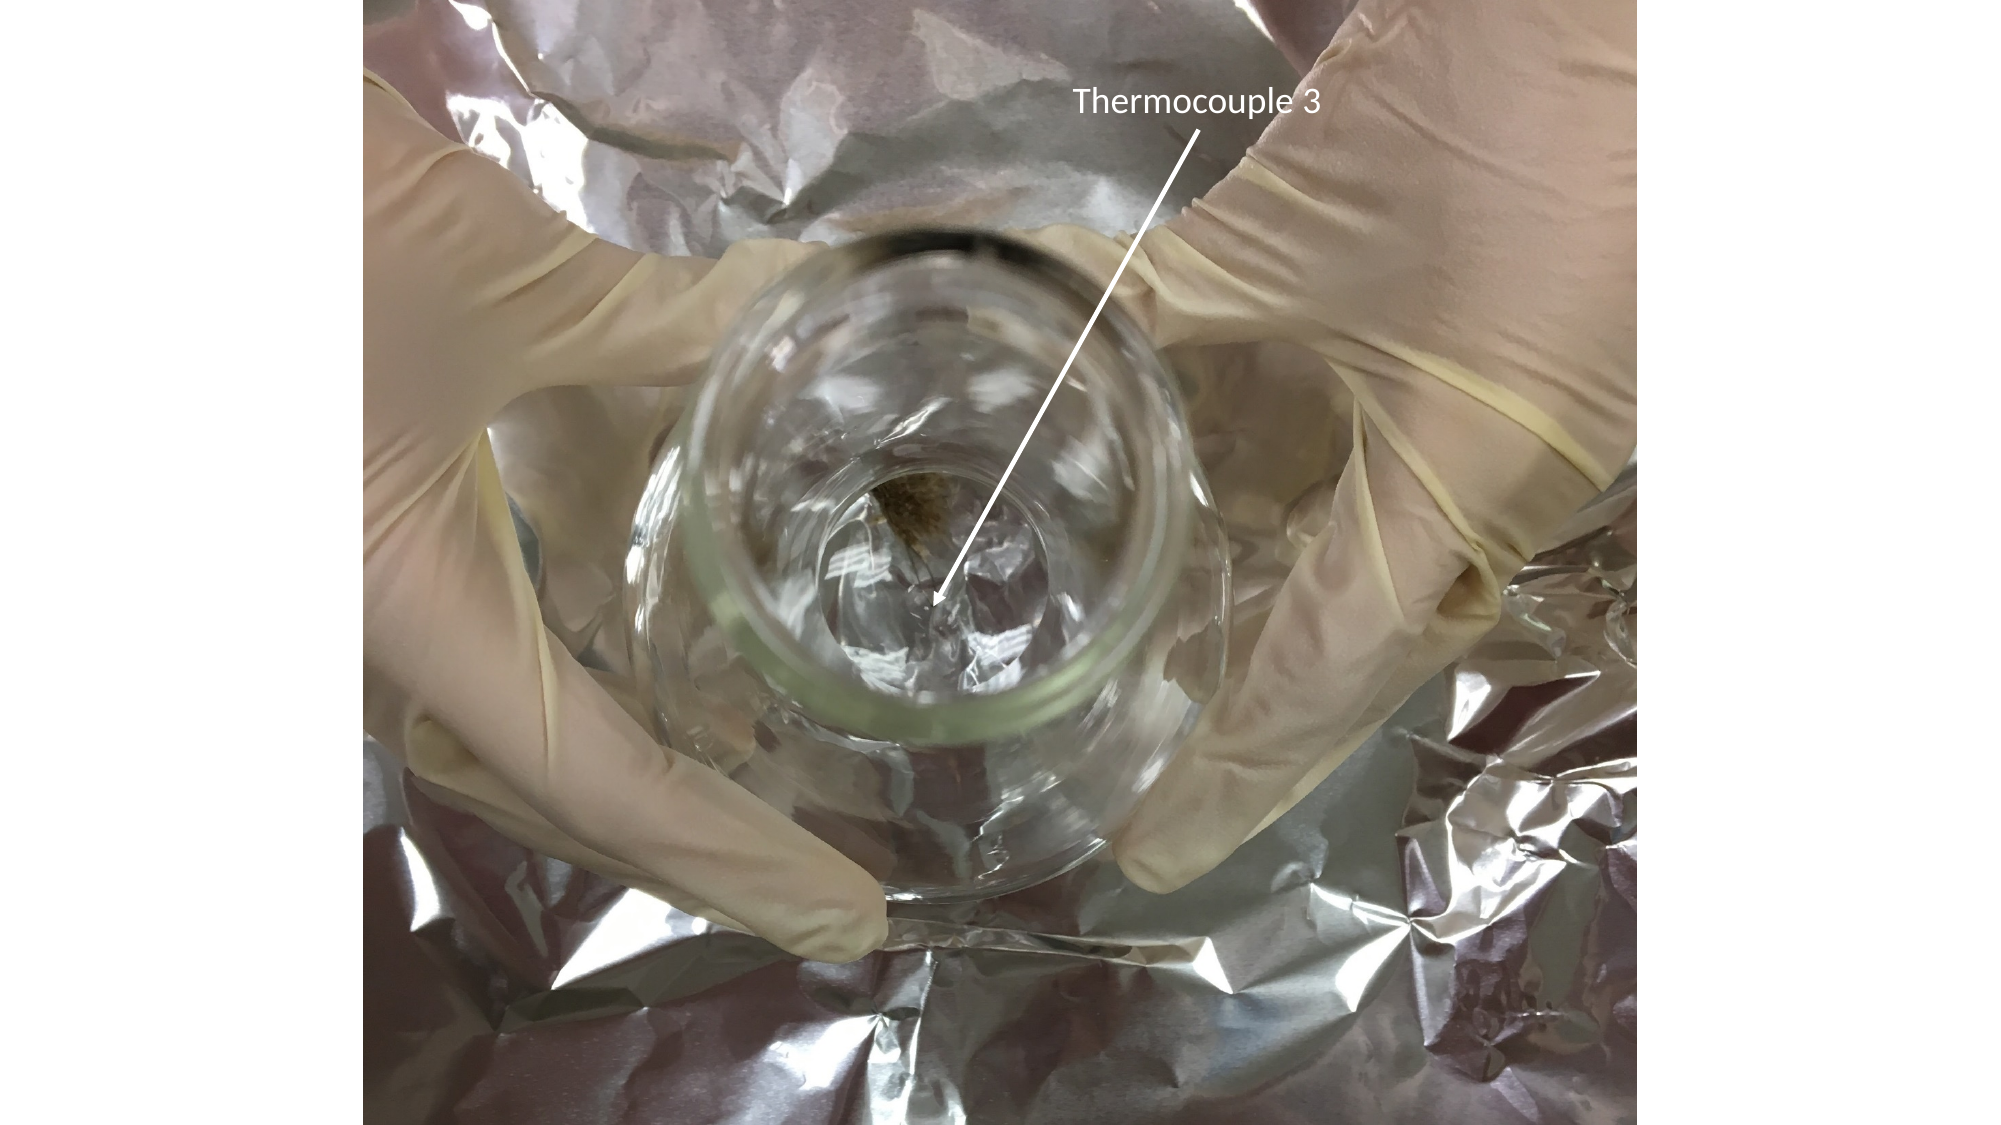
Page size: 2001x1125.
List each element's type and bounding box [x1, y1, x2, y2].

text_box [933, 129, 1199, 607]
picture [363, 0, 1637, 1125]
